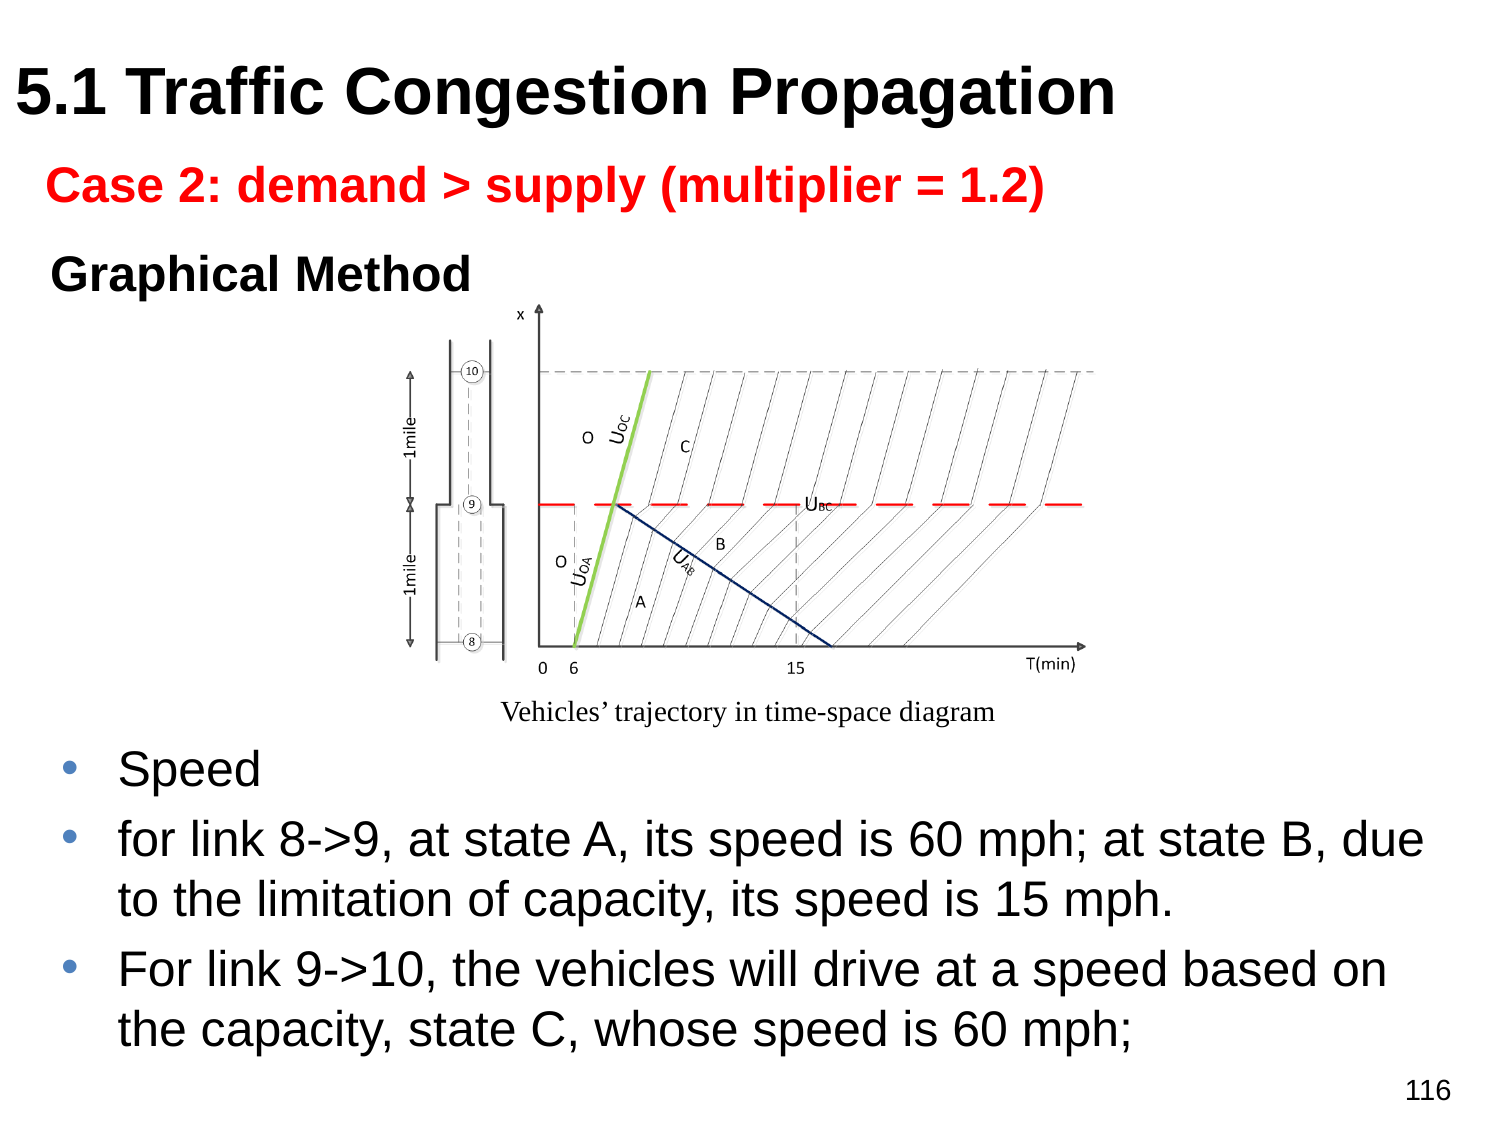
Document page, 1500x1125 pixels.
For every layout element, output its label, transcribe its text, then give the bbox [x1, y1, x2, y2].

text_box 116 [1390, 1063, 1482, 1124]
text_box Graphical Method [35, 210, 1459, 333]
text_box Case 2: demand > supply (multiplier = 1.2) [29, 112, 1386, 252]
text_box Vehicles’ trajectory in time-space diagram [485, 693, 1020, 729]
text_box 5.1 Traffic Congestion Propagation [0, 4, 1500, 172]
picture [391, 294, 1096, 685]
list Speed for link 8->9, at state A, its speed is 60 mph; at state B, due to the limitation of capacity, its speed is 15 mph. For link 9->10, the vehicles will drive at a speed based on the capacity, state C, whose speed is 60 mph; [46, 729, 1450, 1076]
